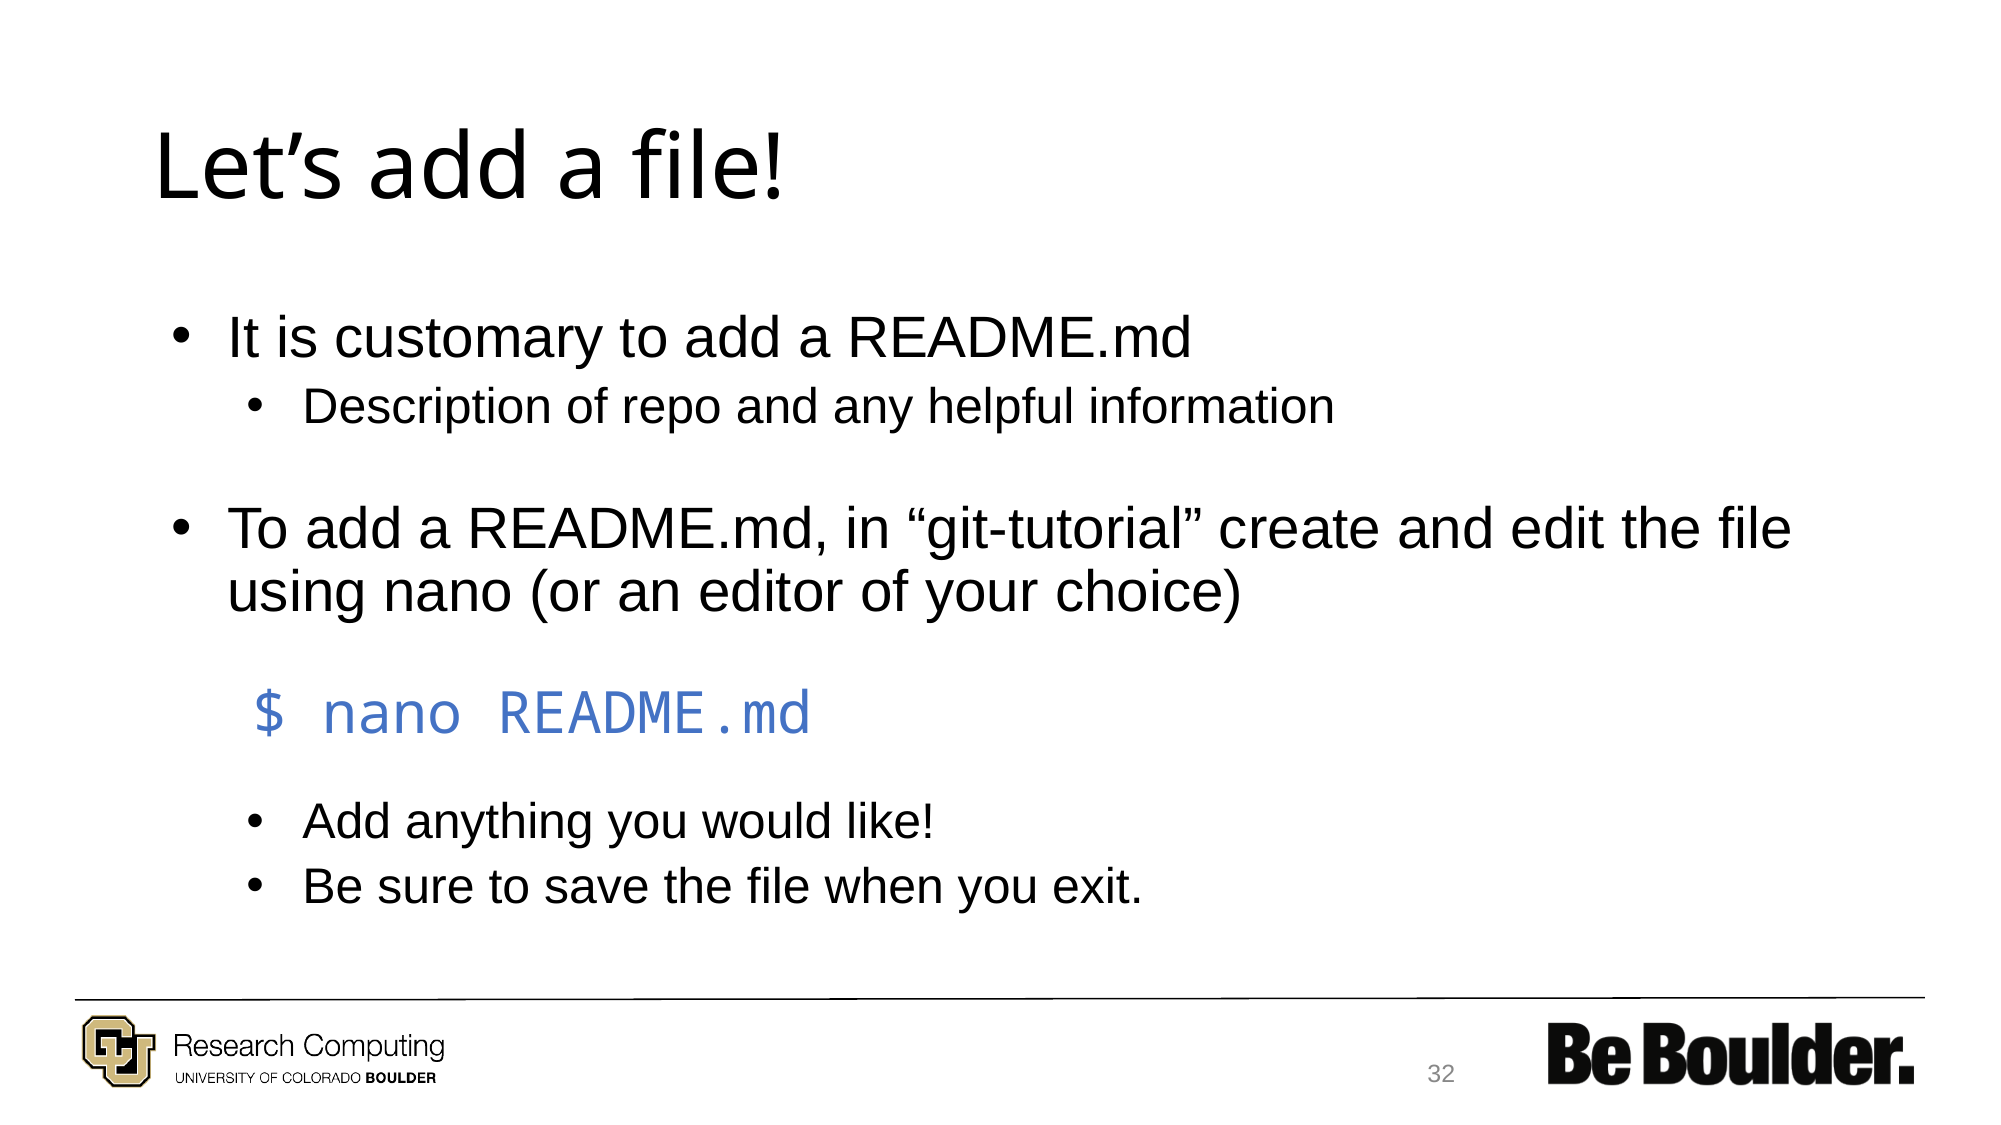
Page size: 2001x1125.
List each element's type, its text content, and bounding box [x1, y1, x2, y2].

slide_number 32 [1412, 1042, 1525, 1103]
title Let’s add a file! [137, 59, 1863, 278]
picture [1524, 1015, 1938, 1088]
list It is customary to add a README.md Description of repo and any helpful information To add a README.md, in “git-tutorial” create and edit the file using nano (or an editor of your choice) $ nano README.md Add anything you would like! Be sure to save the file when you exit. [137, 299, 1863, 983]
picture [81, 1015, 444, 1088]
